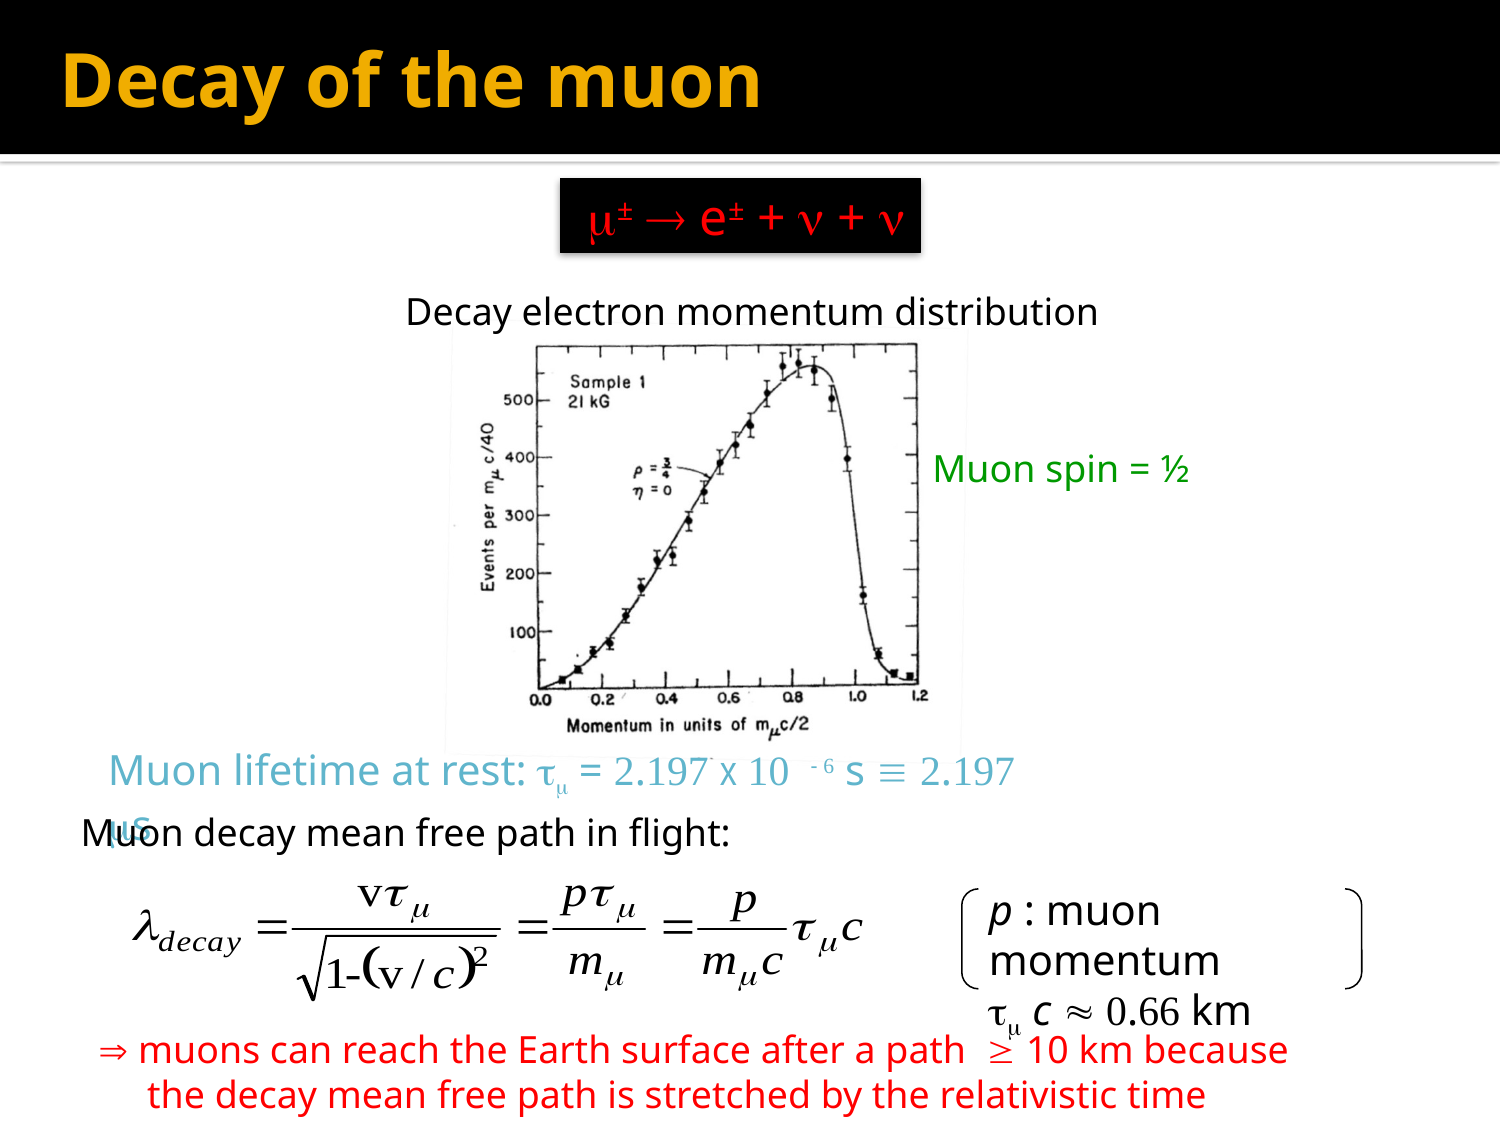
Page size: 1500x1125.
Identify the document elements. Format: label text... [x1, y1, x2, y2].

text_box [961, 876, 1387, 992]
text_box Muon lifetime at rest: tm = 2.197 x 10 - 6 s  2.197 ms [93, 736, 1059, 857]
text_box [345, 276, 1149, 790]
text_box Muon decay mean free path in flight: [65, 801, 756, 861]
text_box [568, 178, 913, 254]
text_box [124, 863, 875, 1010]
text_box Muon spin = ½ [1154, 437, 1215, 498]
text_box  muons can reach the Earth surface after a path  10 km because the decay mean free path is stretched by the relativistic time expansion [44, 1018, 1396, 1125]
title Decay of the muon [44, 0, 1467, 155]
